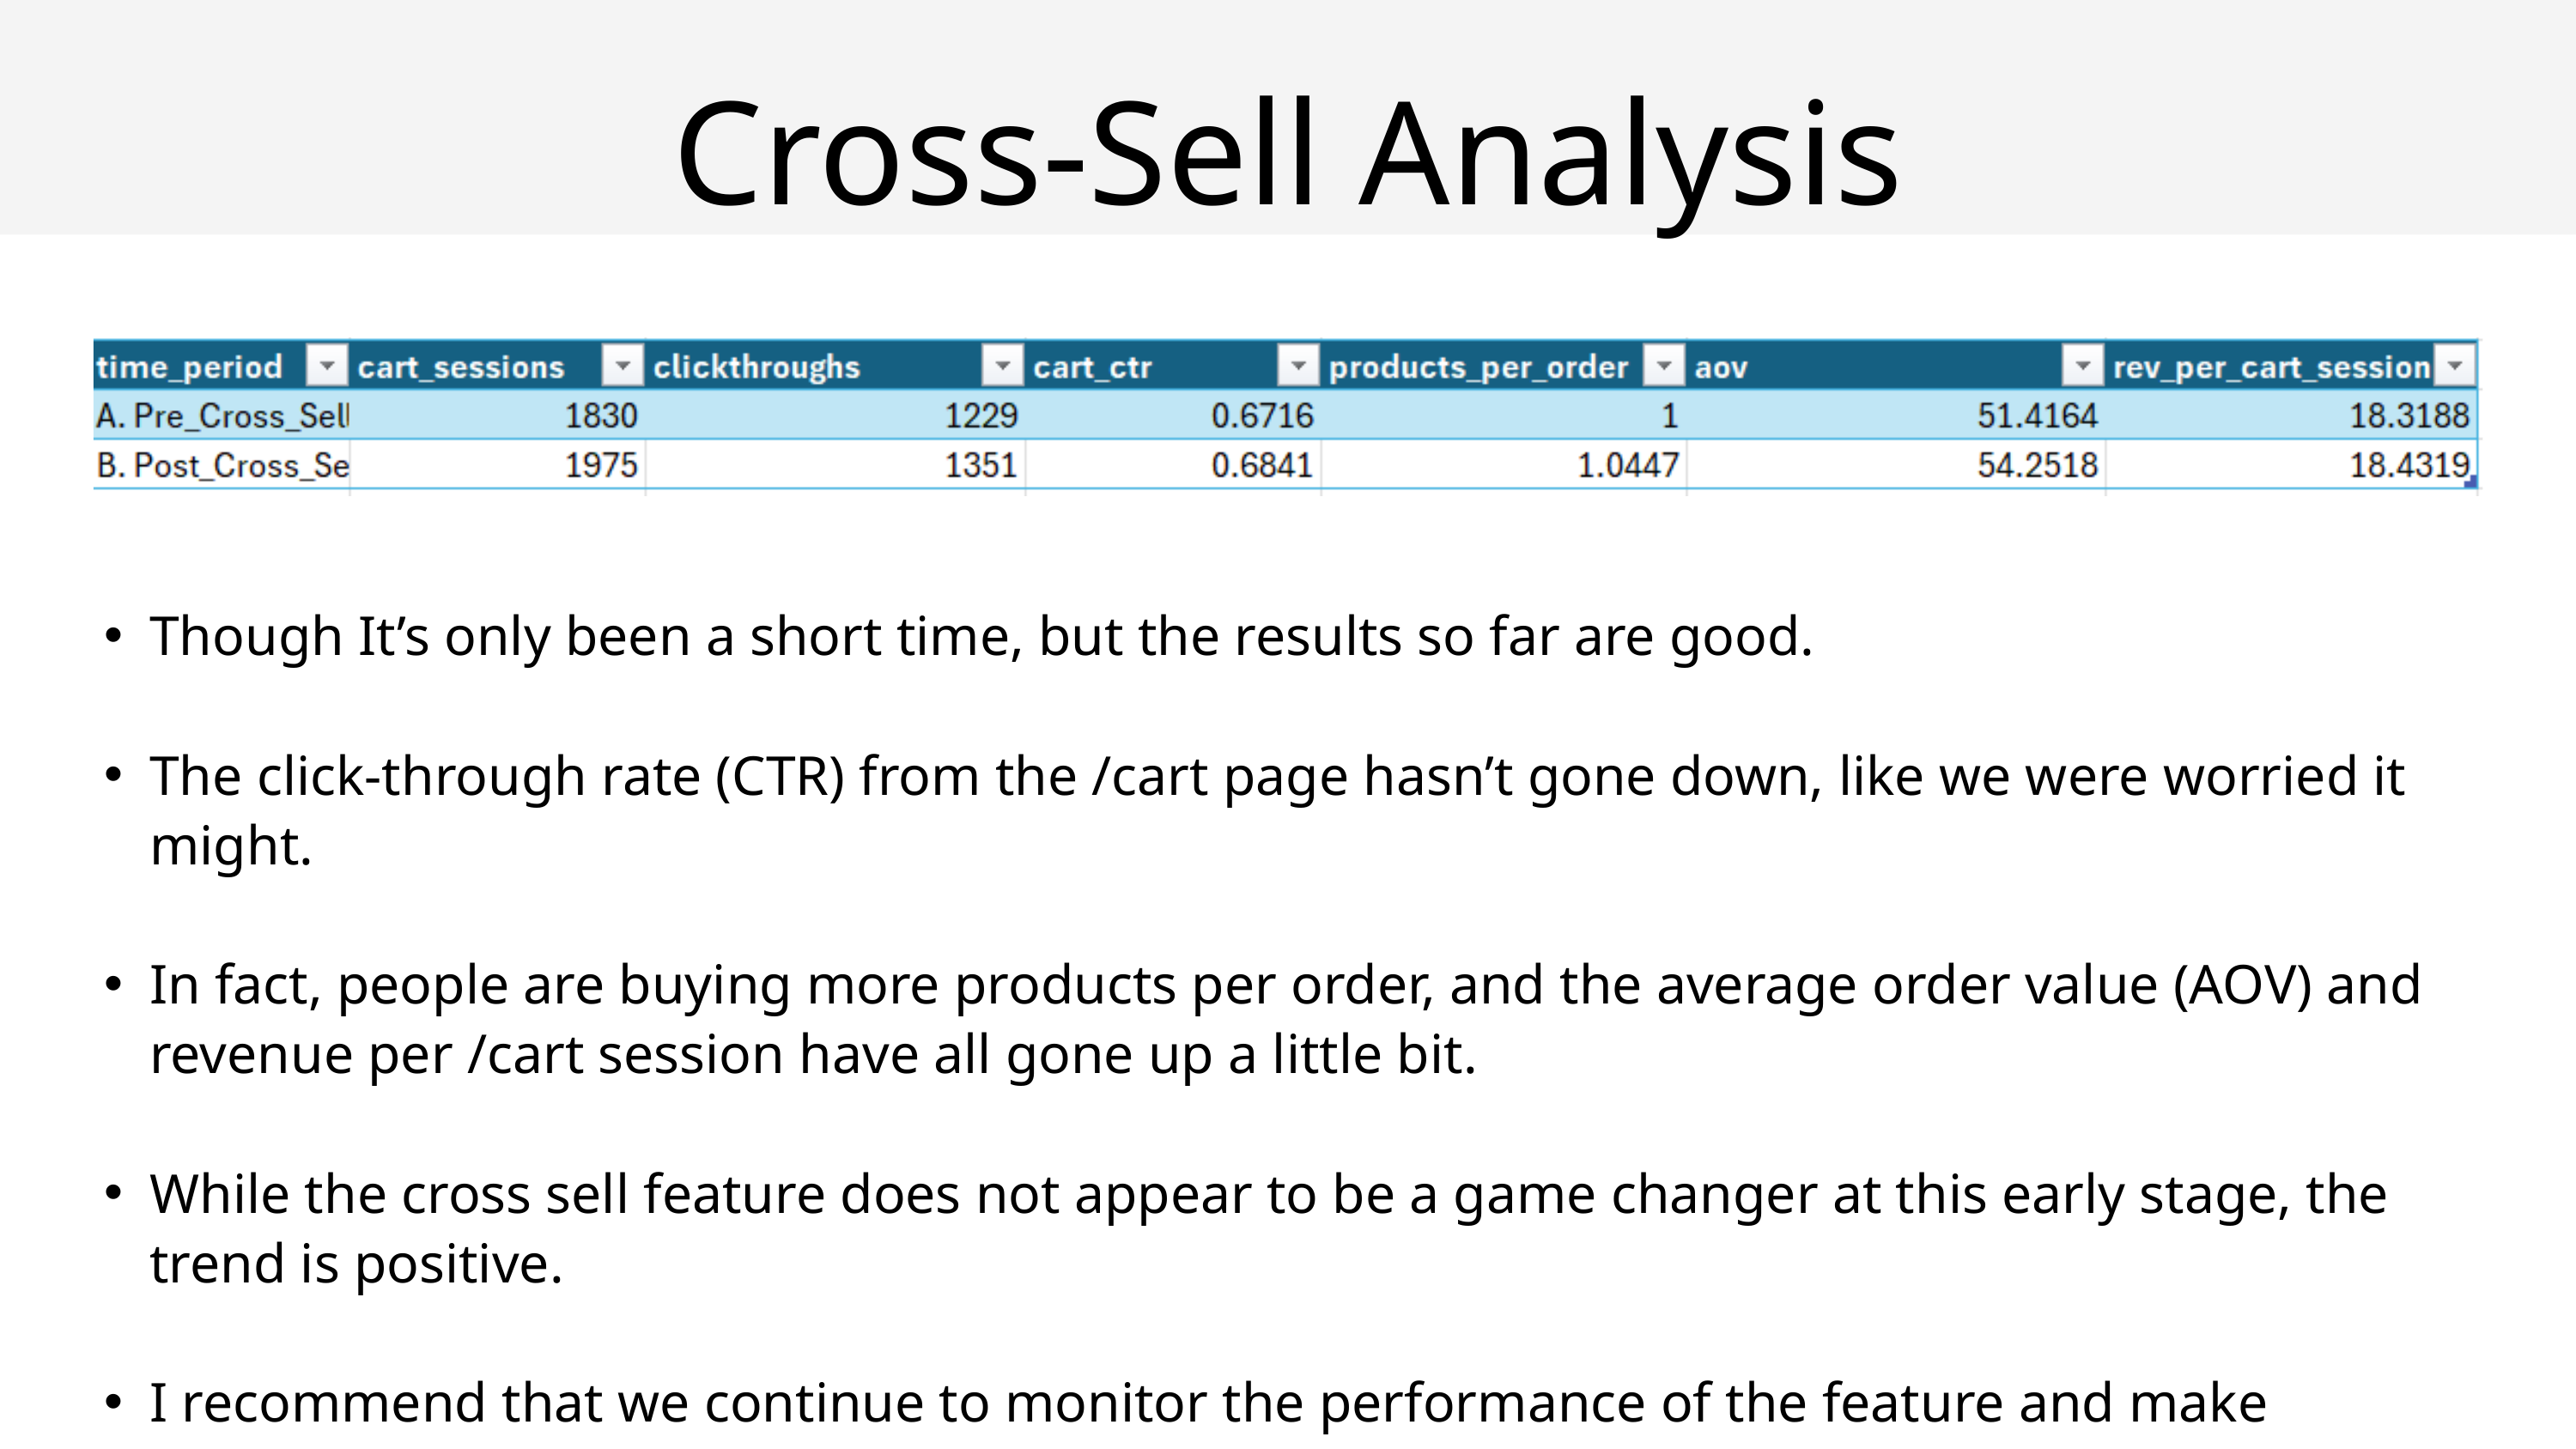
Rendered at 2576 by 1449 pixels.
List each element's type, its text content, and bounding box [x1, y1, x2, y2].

text_box [93, 337, 2483, 496]
text_box Though It’s only been a short time, but the results so far are good. The click-through rate (CTR) from the /cart page hasn’t gone down, like we were worried it might. In fact, people are buying more products per order, and the average order value (AOV) and revenue per /cart session have all gone up a little bit. While the cross sell feature does not appear to be a game changer at this early stage, the trend is positive. I recommend that we continue to monitor the performance of the feature and make adjustments as needed. [58, 596, 2542, 1449]
text_box [0, 0, 2576, 235]
text_box Cross-Sell Analysis [455, 47, 2120, 233]
